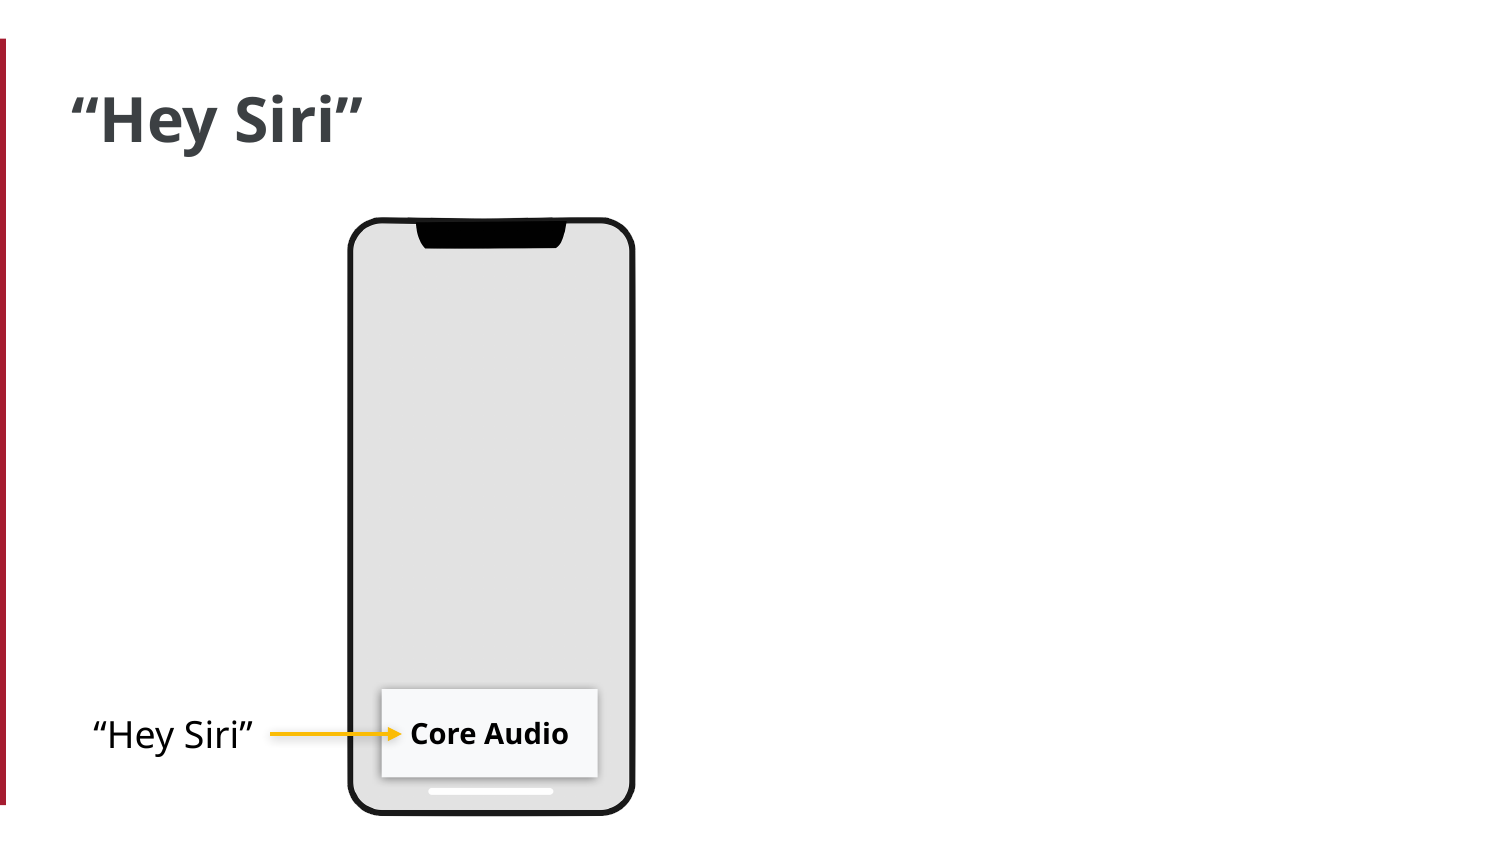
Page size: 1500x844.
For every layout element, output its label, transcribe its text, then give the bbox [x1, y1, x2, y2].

picture [171, 184, 830, 844]
title “Hey Siri” [56, 74, 1336, 163]
text_box “Hey Siri” [60, 689, 165, 778]
